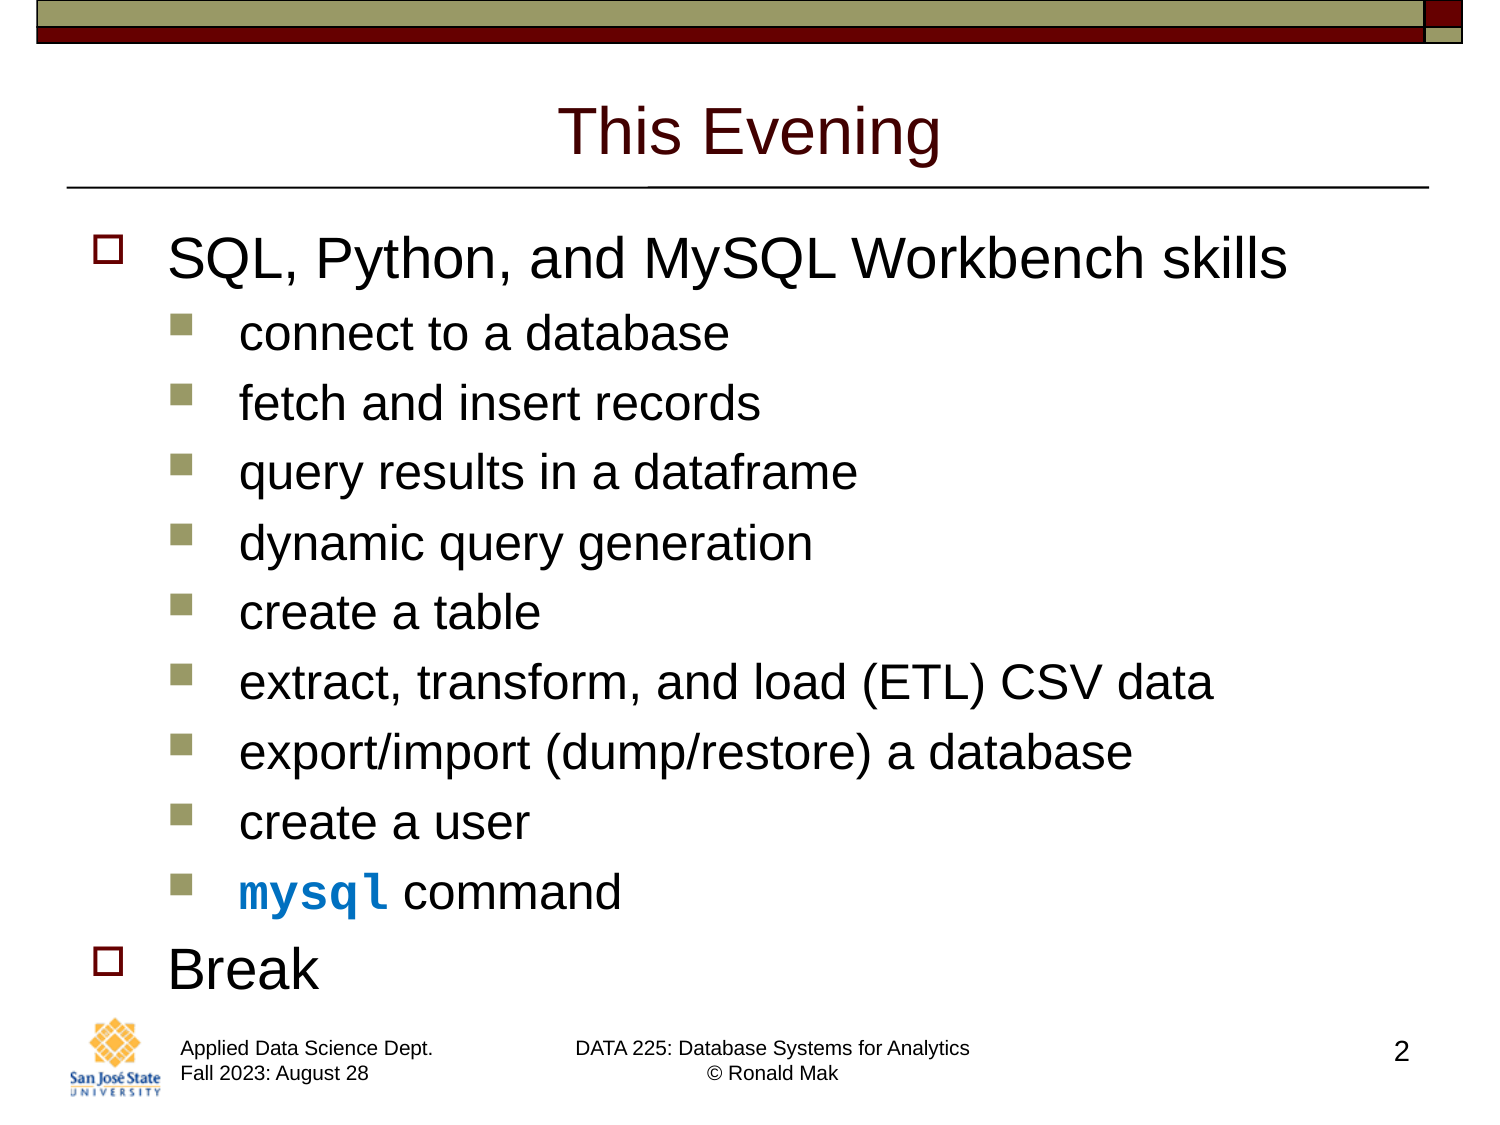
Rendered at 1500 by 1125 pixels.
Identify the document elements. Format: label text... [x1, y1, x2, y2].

slide_number 2 [1112, 1025, 1425, 1100]
picture [60, 1012, 166, 1112]
title This Evening [75, 67, 1425, 175]
list SQL, Python, and MySQL Workbench skills connect to a database fetch and insert records query results in a dataframe dynamic query generation create a table extract, transform, and load (ETL) CSV data export/import (dump/restore) a database create a user mysql command Break [75, 212, 1425, 1025]
